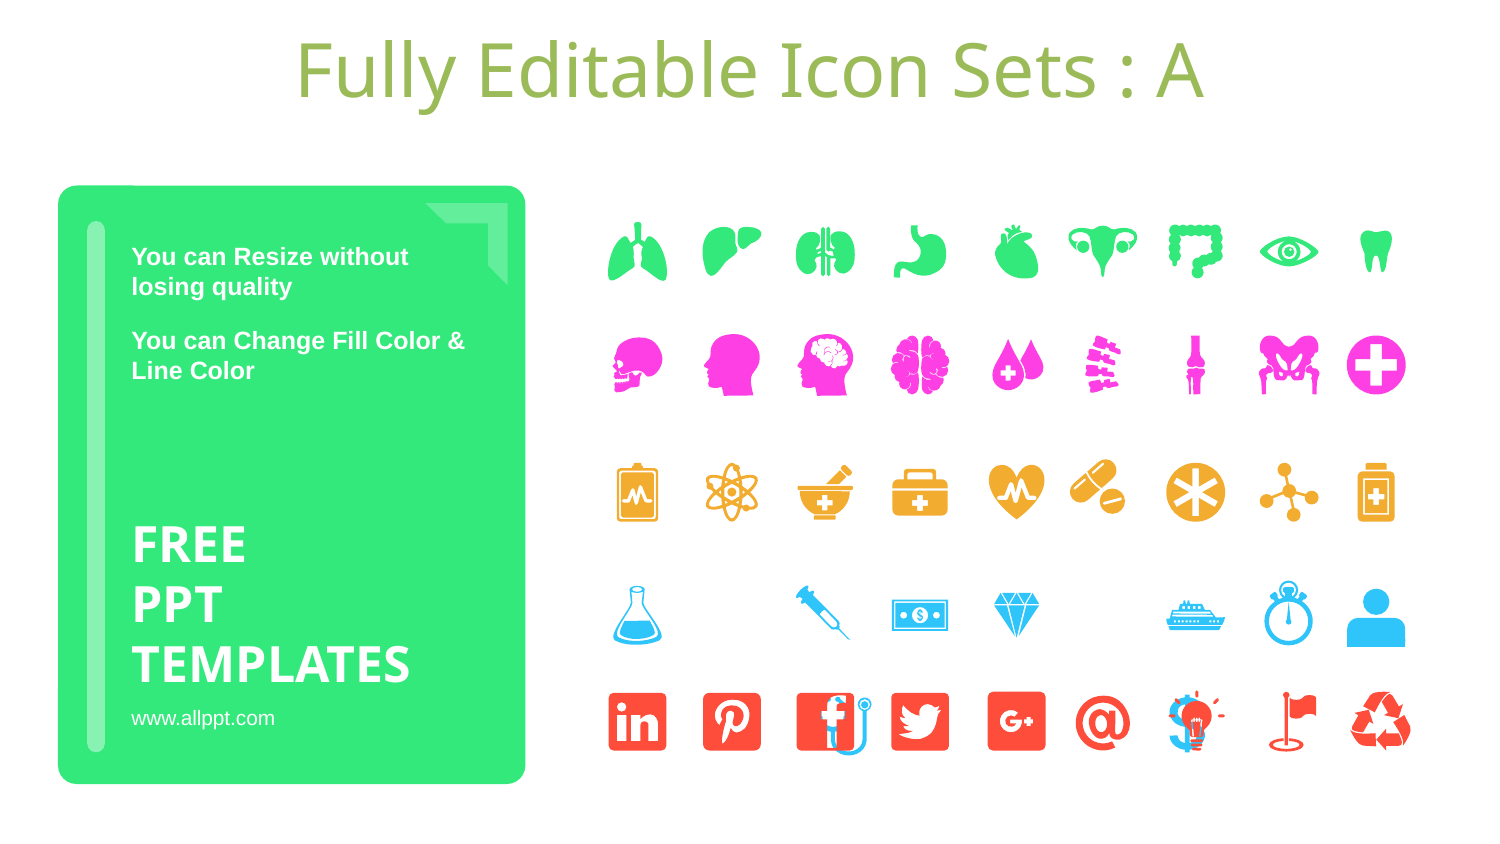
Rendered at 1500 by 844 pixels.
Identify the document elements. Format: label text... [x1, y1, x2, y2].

text_box [795, 462, 856, 522]
text_box [1345, 586, 1408, 649]
text_box [793, 583, 853, 642]
text_box [889, 690, 952, 753]
text_box [985, 689, 1048, 753]
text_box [703, 329, 763, 397]
text_box [610, 335, 665, 395]
text_box [794, 690, 857, 753]
text_box [830, 724, 834, 745]
text_box [1066, 223, 1140, 280]
text_box [990, 336, 1046, 393]
text_box [1257, 234, 1321, 269]
text_box [701, 690, 763, 753]
text_box FREE PPT TEMPLATES [116, 498, 483, 708]
text_box [1073, 693, 1133, 753]
text_box [793, 224, 857, 279]
text_box [605, 219, 670, 283]
text_box [611, 583, 664, 647]
text_box [1067, 457, 1128, 516]
text_box [830, 698, 843, 704]
text_box [795, 332, 856, 398]
text_box [1355, 460, 1397, 524]
text_box You can Resize without losing quality [116, 233, 483, 308]
text_box [1172, 688, 1221, 753]
text_box [606, 690, 669, 753]
text_box www.allppt.com [116, 708, 483, 737]
text_box [1256, 333, 1322, 397]
text_box [1184, 333, 1208, 397]
text_box [1262, 578, 1315, 648]
text_box [835, 695, 874, 758]
text_box [1358, 228, 1394, 275]
text_box [1215, 712, 1228, 720]
text_box [890, 466, 950, 518]
text_box [1257, 460, 1321, 524]
text_box [1167, 701, 1192, 755]
text_box [993, 222, 1041, 281]
text_box [891, 223, 949, 280]
text_box [992, 590, 1041, 640]
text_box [1082, 335, 1122, 401]
text_box [890, 597, 950, 633]
text_box [700, 224, 764, 278]
text_box [1179, 692, 1194, 704]
text_box [1348, 689, 1413, 753]
text_box [888, 333, 952, 397]
text_box [614, 460, 661, 524]
text_box [703, 460, 760, 524]
text_box [1164, 598, 1228, 633]
text_box [1267, 689, 1319, 754]
text_box You can Change Fill Color & Line Color [116, 317, 483, 392]
text_box [1344, 333, 1408, 397]
text_box Fully Editable Icon Sets : A [0, 20, 1500, 115]
text_box [1166, 712, 1178, 720]
text_box [986, 462, 1047, 522]
text_box [1164, 460, 1228, 524]
text_box [1166, 222, 1225, 281]
